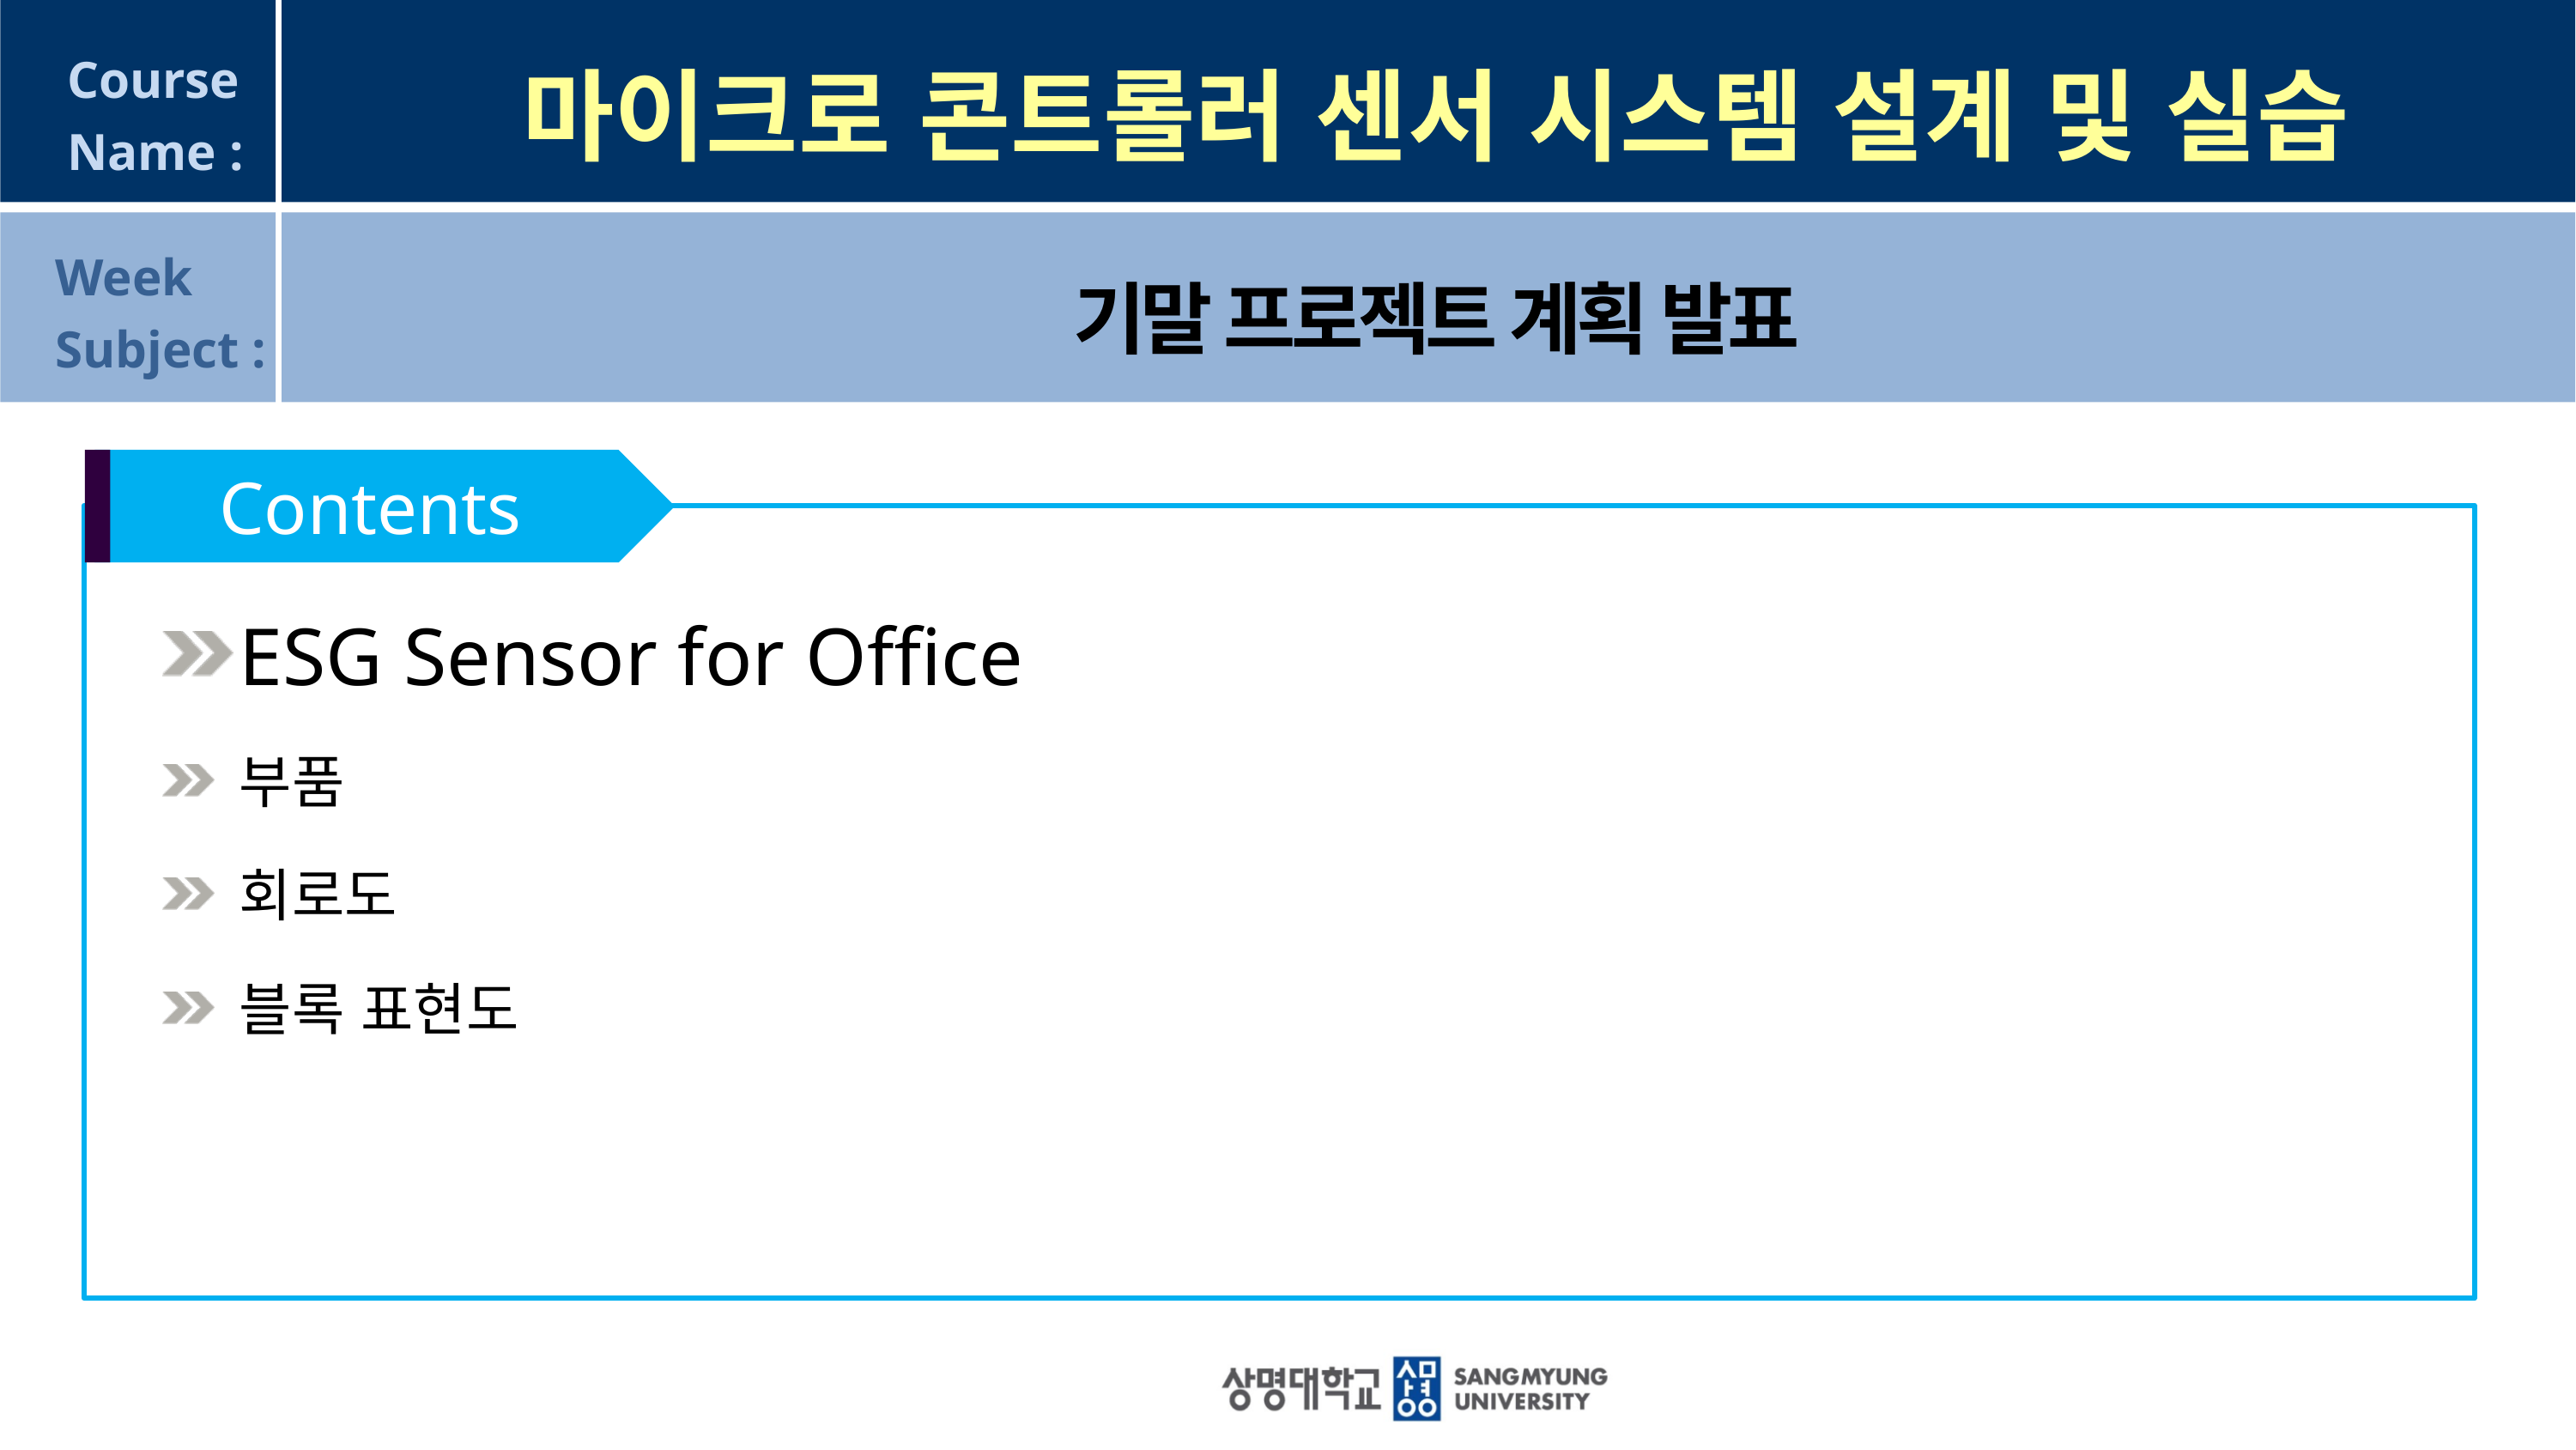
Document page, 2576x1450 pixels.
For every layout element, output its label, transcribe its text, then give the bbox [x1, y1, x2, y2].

picture [162, 764, 215, 797]
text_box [0, 0, 2576, 403]
picture [1214, 1343, 1627, 1429]
text_box [83, 448, 112, 564]
text_box ESG Sensor for Office 부품 회로도 블록 표현도 [100, 553, 2272, 1049]
text_box [82, 504, 2476, 1300]
picture [162, 631, 233, 676]
picture [162, 877, 215, 910]
picture [162, 992, 215, 1024]
text_box Contents [94, 447, 677, 553]
